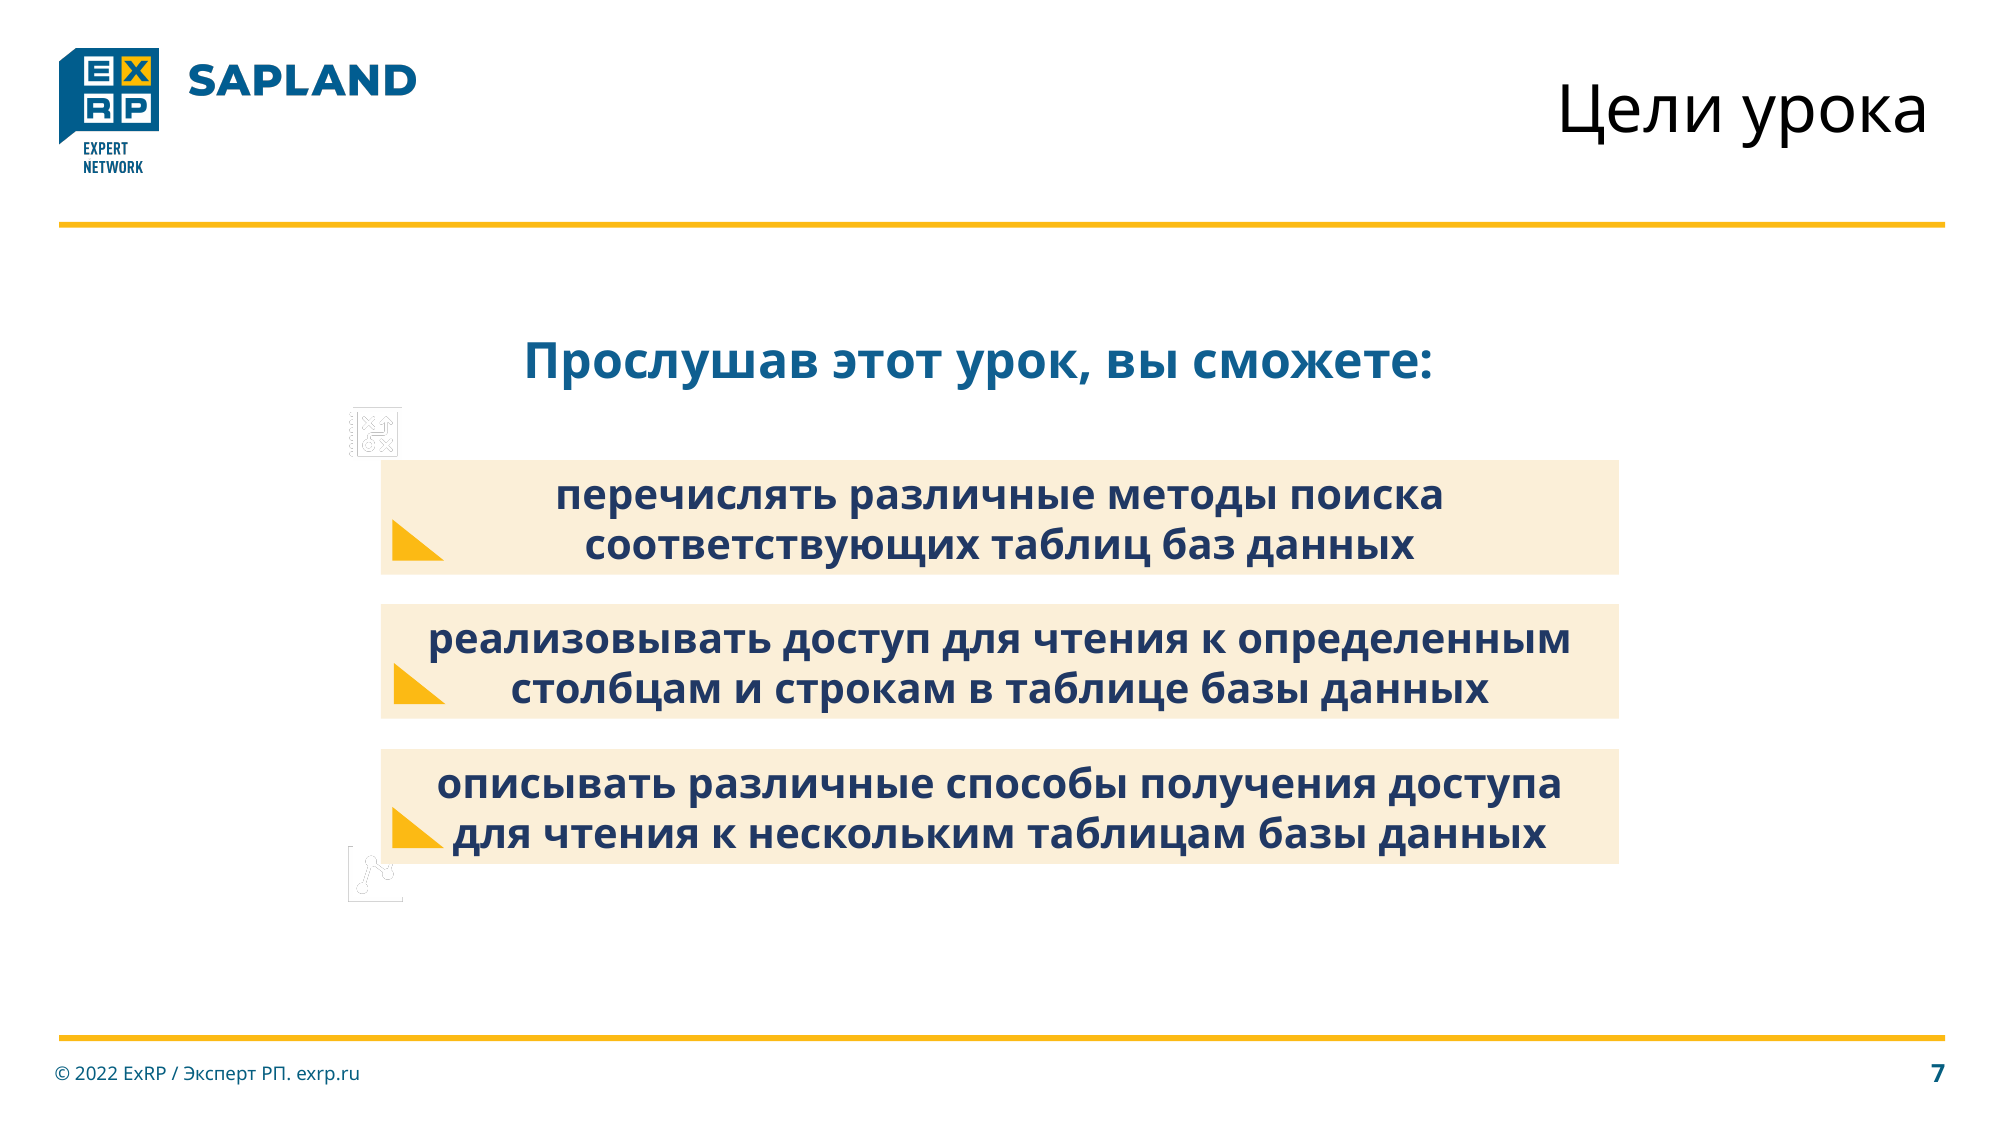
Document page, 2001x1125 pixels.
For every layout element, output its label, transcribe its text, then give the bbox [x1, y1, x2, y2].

picture [122, 57, 150, 85]
footer © 2022 ExRP / Эксперт РП. exrp.ru [39, 1042, 468, 1103]
text_box перечислять различные методы поиска соответствующих таблиц баз данных [380, 460, 1619, 575]
text_box [392, 806, 444, 849]
picture [85, 94, 113, 122]
picture [337, 836, 413, 912]
picture [122, 94, 150, 122]
picture [104, 163, 108, 173]
picture [337, 396, 413, 472]
title Цели урока [1429, 17, 1946, 213]
picture [85, 57, 113, 85]
text_box Прослушав этот урок, вы сможете: [508, 321, 1492, 396]
text_box [393, 663, 446, 705]
text_box [392, 519, 444, 561]
text_box описывать различные способы получения доступа для чтения к нескольким таблицам базы данных [380, 749, 1619, 864]
picture [189, 64, 416, 96]
picture [59, 132, 159, 173]
slide_number 7 [1862, 1044, 1961, 1105]
picture [59, 48, 74, 60]
text_box реализовывать доступ для чтения к определенным столбцам и строкам в таблице базы данных [380, 604, 1619, 719]
